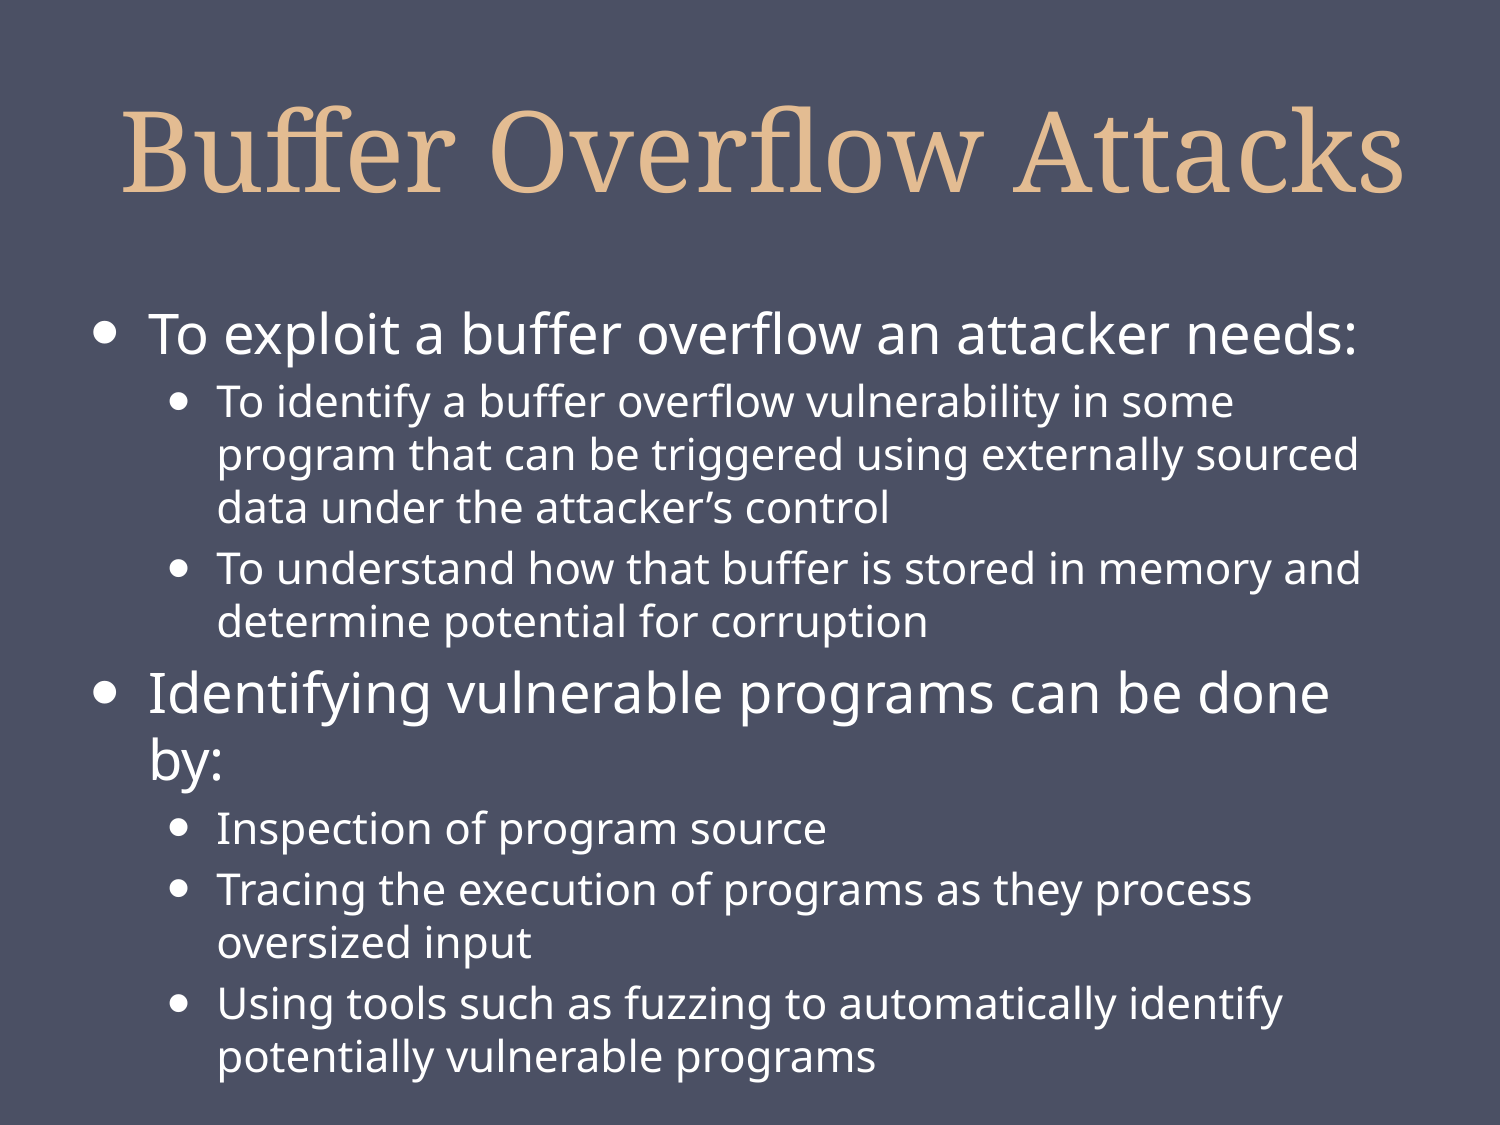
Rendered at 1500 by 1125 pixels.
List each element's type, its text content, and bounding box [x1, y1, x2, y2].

title Buffer Overflow Attacks [88, 0, 1439, 223]
list To exploit a buffer overflow an attacker needs: To identify a buffer overflow vulnerability in some program that can be triggered using externally sourced data under the attacker’s control To understand how that buffer is stored in memory and determine potential for corruption Identifying vulnerable programs can be done by: Inspection of program source Tracing the execution of programs as they process oversized input Using tools such as fuzzing to automatically identify potentially vulnerable programs [75, 290, 1425, 1094]
